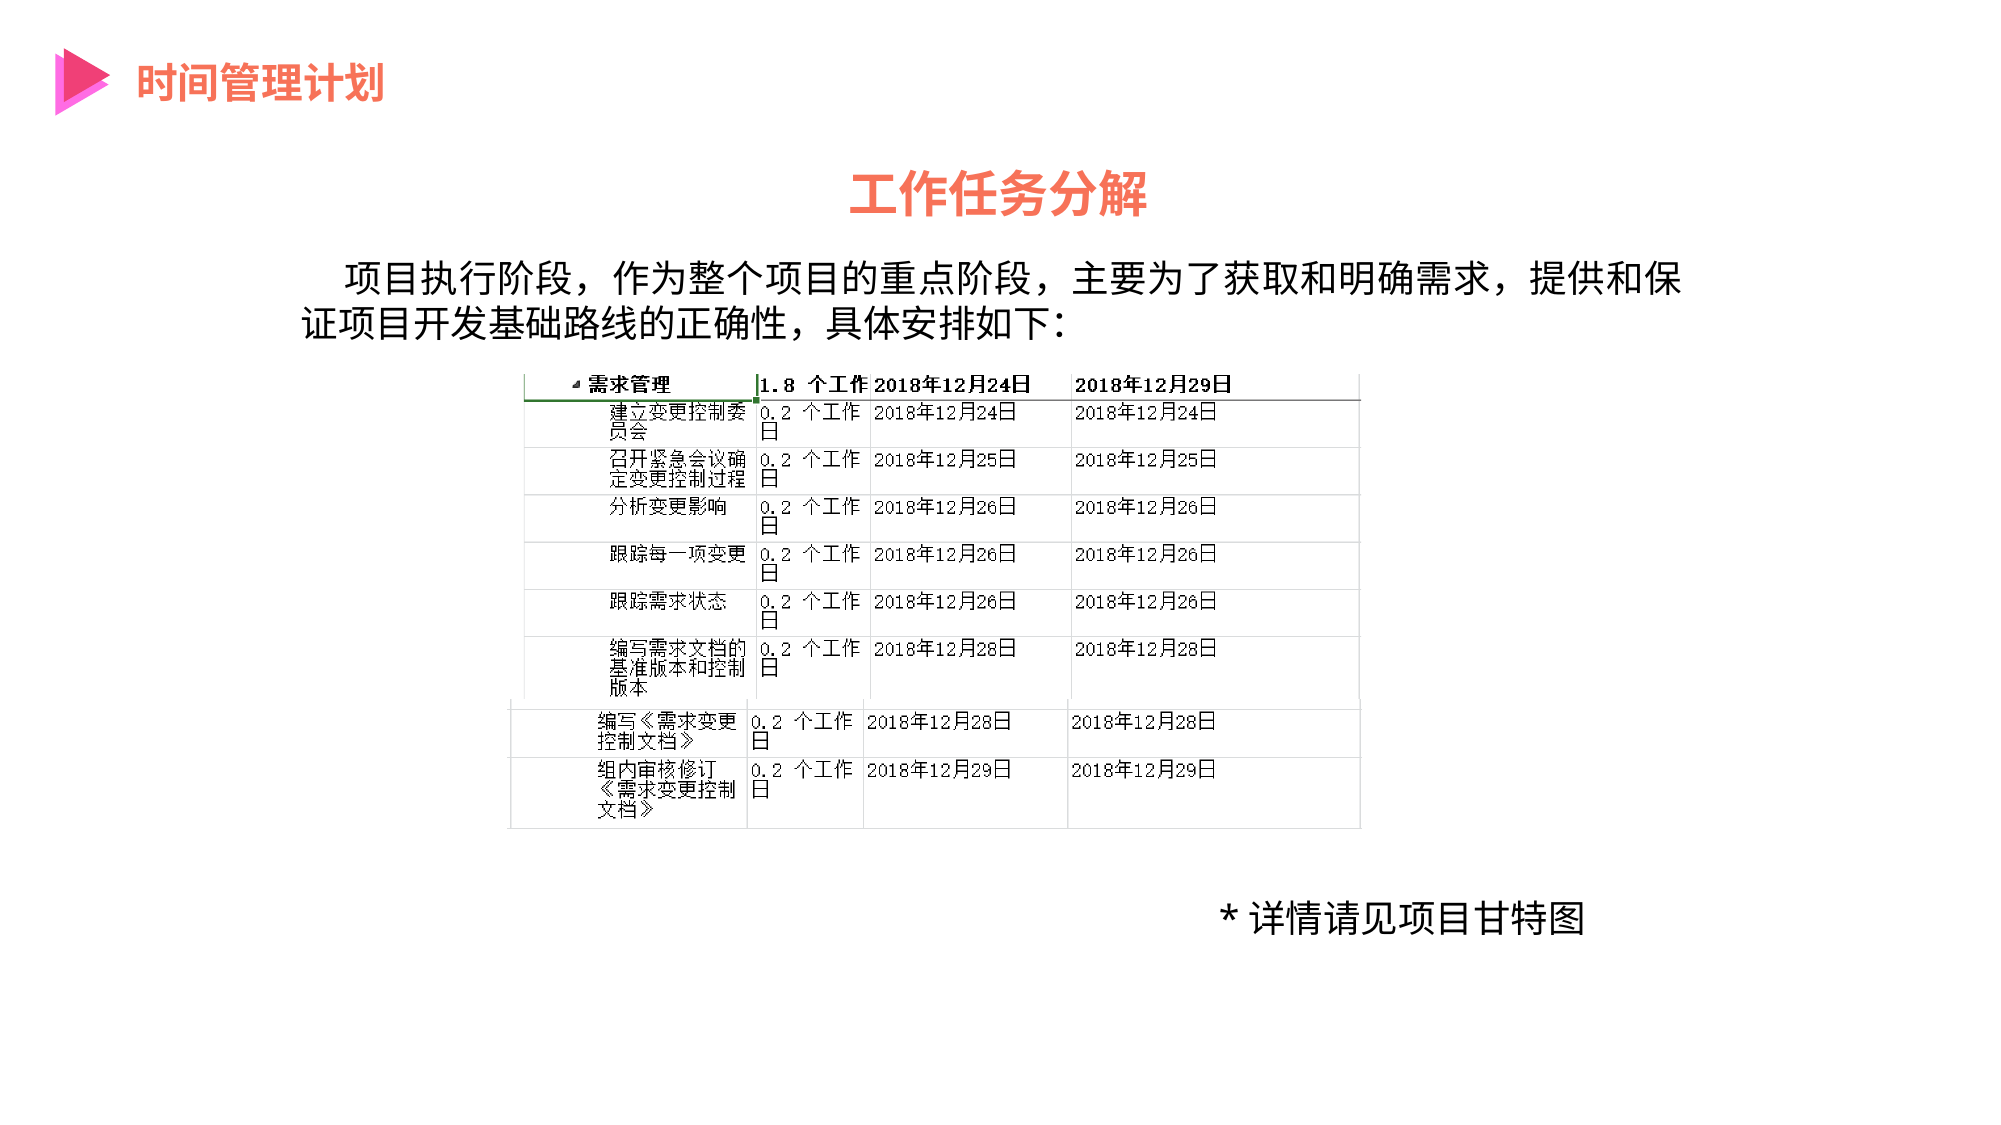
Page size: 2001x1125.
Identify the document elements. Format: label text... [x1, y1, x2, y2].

text_box 工作任务分解 [707, 155, 1289, 230]
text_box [55, 48, 111, 116]
text_box 时间管理计划 [121, 48, 455, 114]
text_box 项目执行阶段，作为整个项目的重点阶段，主要为了获取和明确需求，提供和保证项目开发基础路线的正确性，具体安排如下： [242, 247, 1697, 353]
text_box *详情请见项目甘特图 [1203, 887, 1601, 948]
picture [507, 374, 1362, 829]
